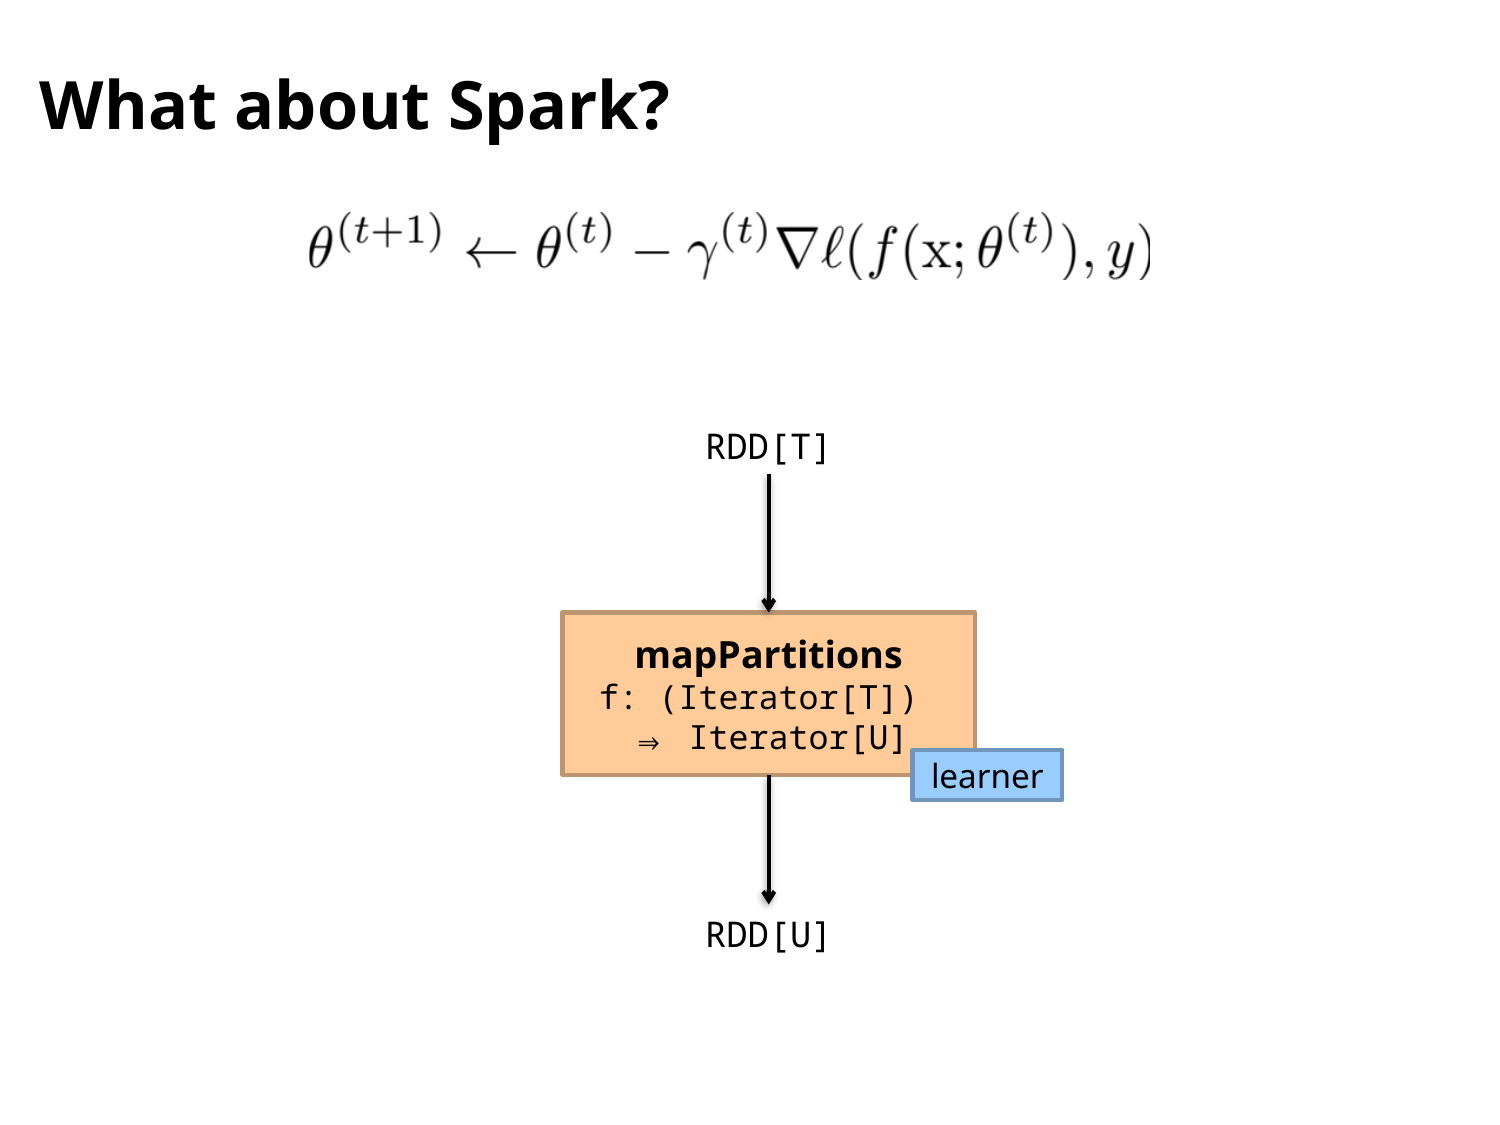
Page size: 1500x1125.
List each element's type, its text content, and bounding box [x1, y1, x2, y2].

picture [309, 212, 1151, 280]
text_box learner [979, 748, 1064, 802]
title What about Spark? [24, 18, 1451, 188]
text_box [562, 416, 976, 963]
